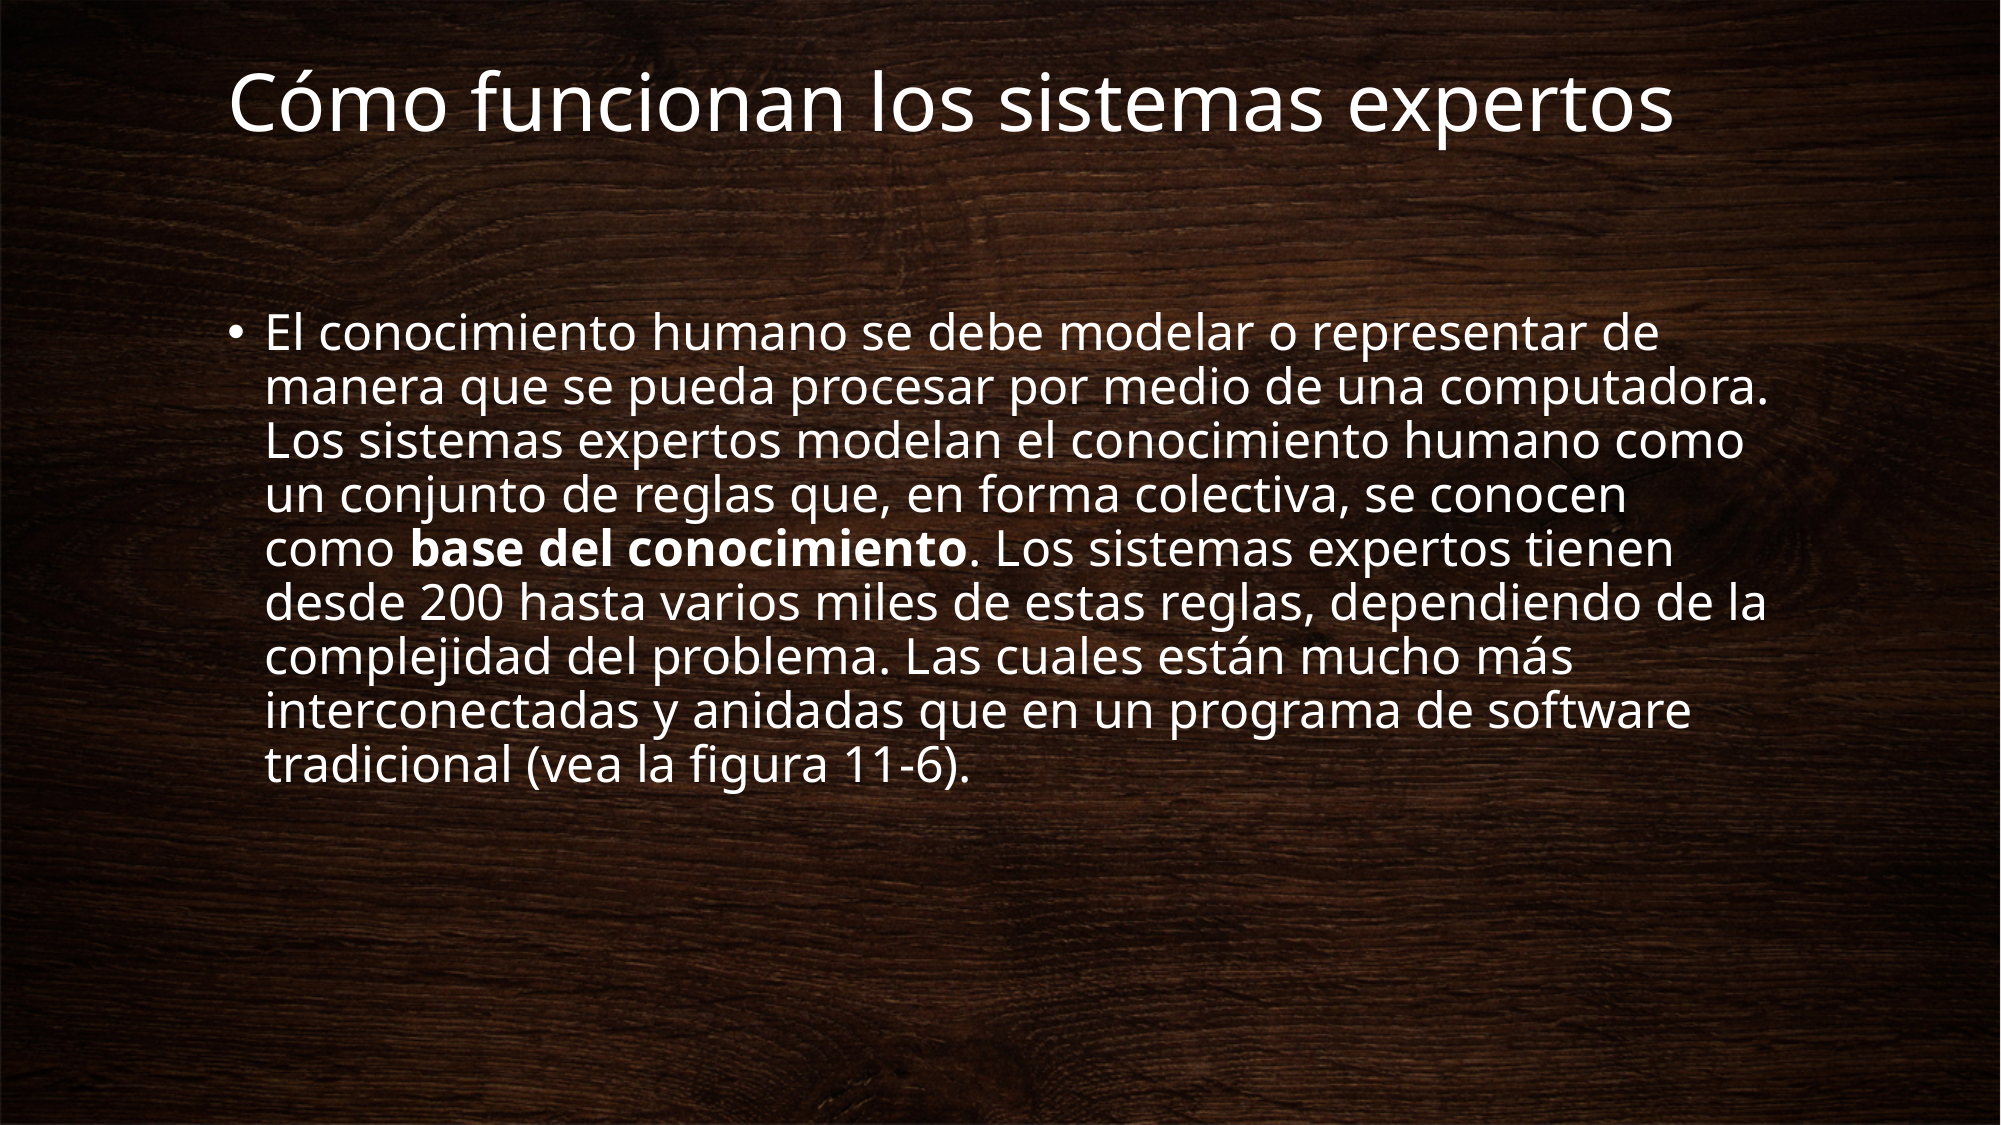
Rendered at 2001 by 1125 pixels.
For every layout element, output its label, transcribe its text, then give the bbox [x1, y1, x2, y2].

picture [0, 0, 2001, 1125]
list El conocimiento humano se debe modelar o representar de manera que se pueda procesar por medio de una computadora. Los sistemas expertos modelan el conocimiento humano como un conjunto de reglas que, en forma colectiva, se conocen como base del conocimiento. Los sistemas expertos tienen desde 200 hasta varios miles de estas reglas, dependiendo de la complejidad del problema. Las cuales están mucho más interconectadas y anidadas que en un programa de software tradicional (vea la figura 11-6). [212, 299, 1788, 1013]
title Cómo funcionan los sistemas expertos [212, 62, 1788, 250]
